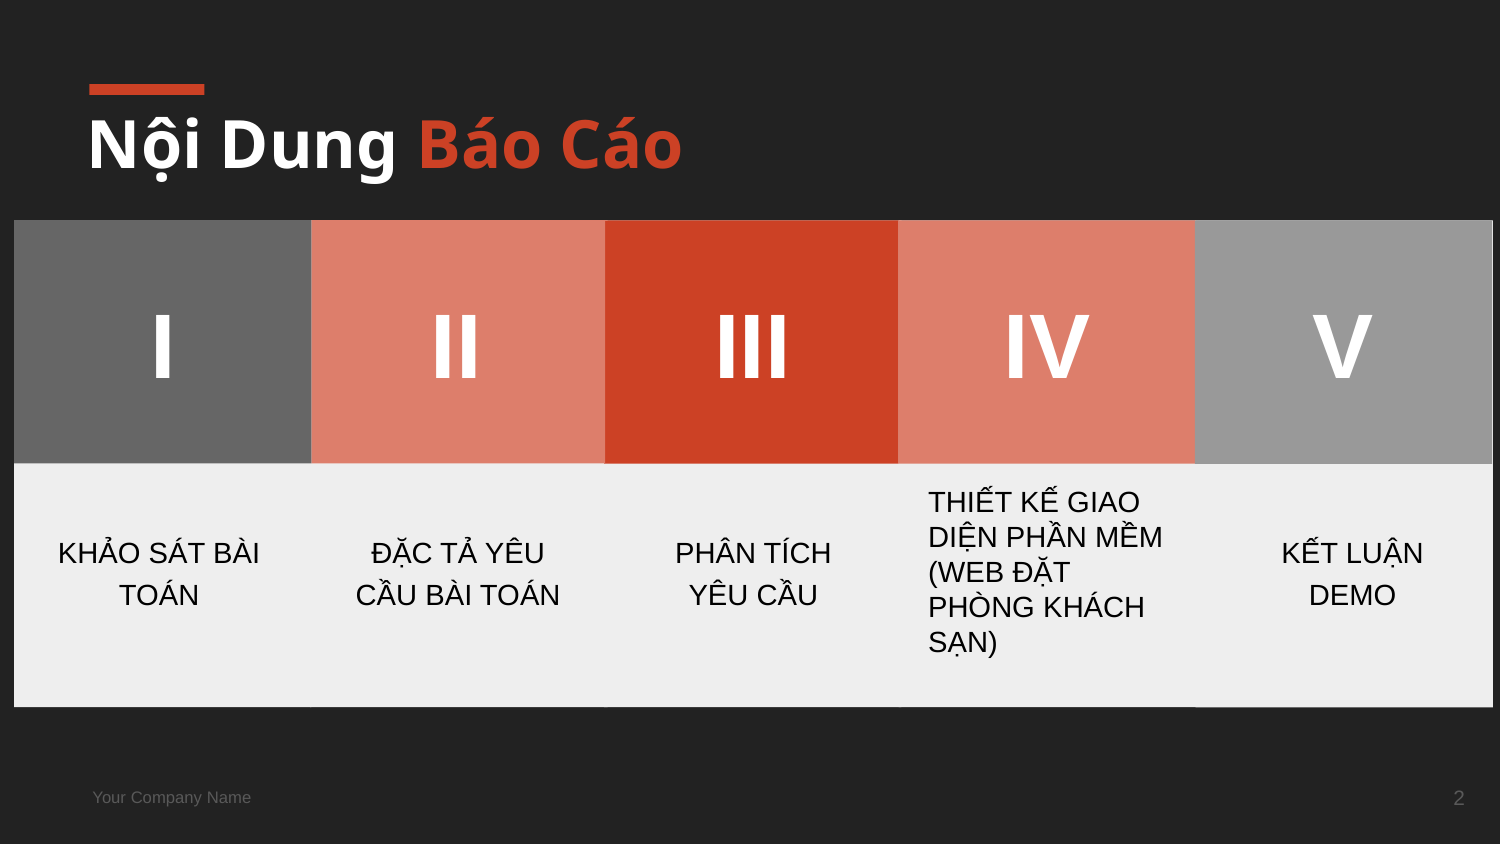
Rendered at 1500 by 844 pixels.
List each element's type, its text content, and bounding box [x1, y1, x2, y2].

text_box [13, 219, 312, 708]
slide_number 2 [1389, 764, 1480, 830]
title Nội Dung Báo Cáo [71, 86, 1429, 185]
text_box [312, 219, 1494, 708]
